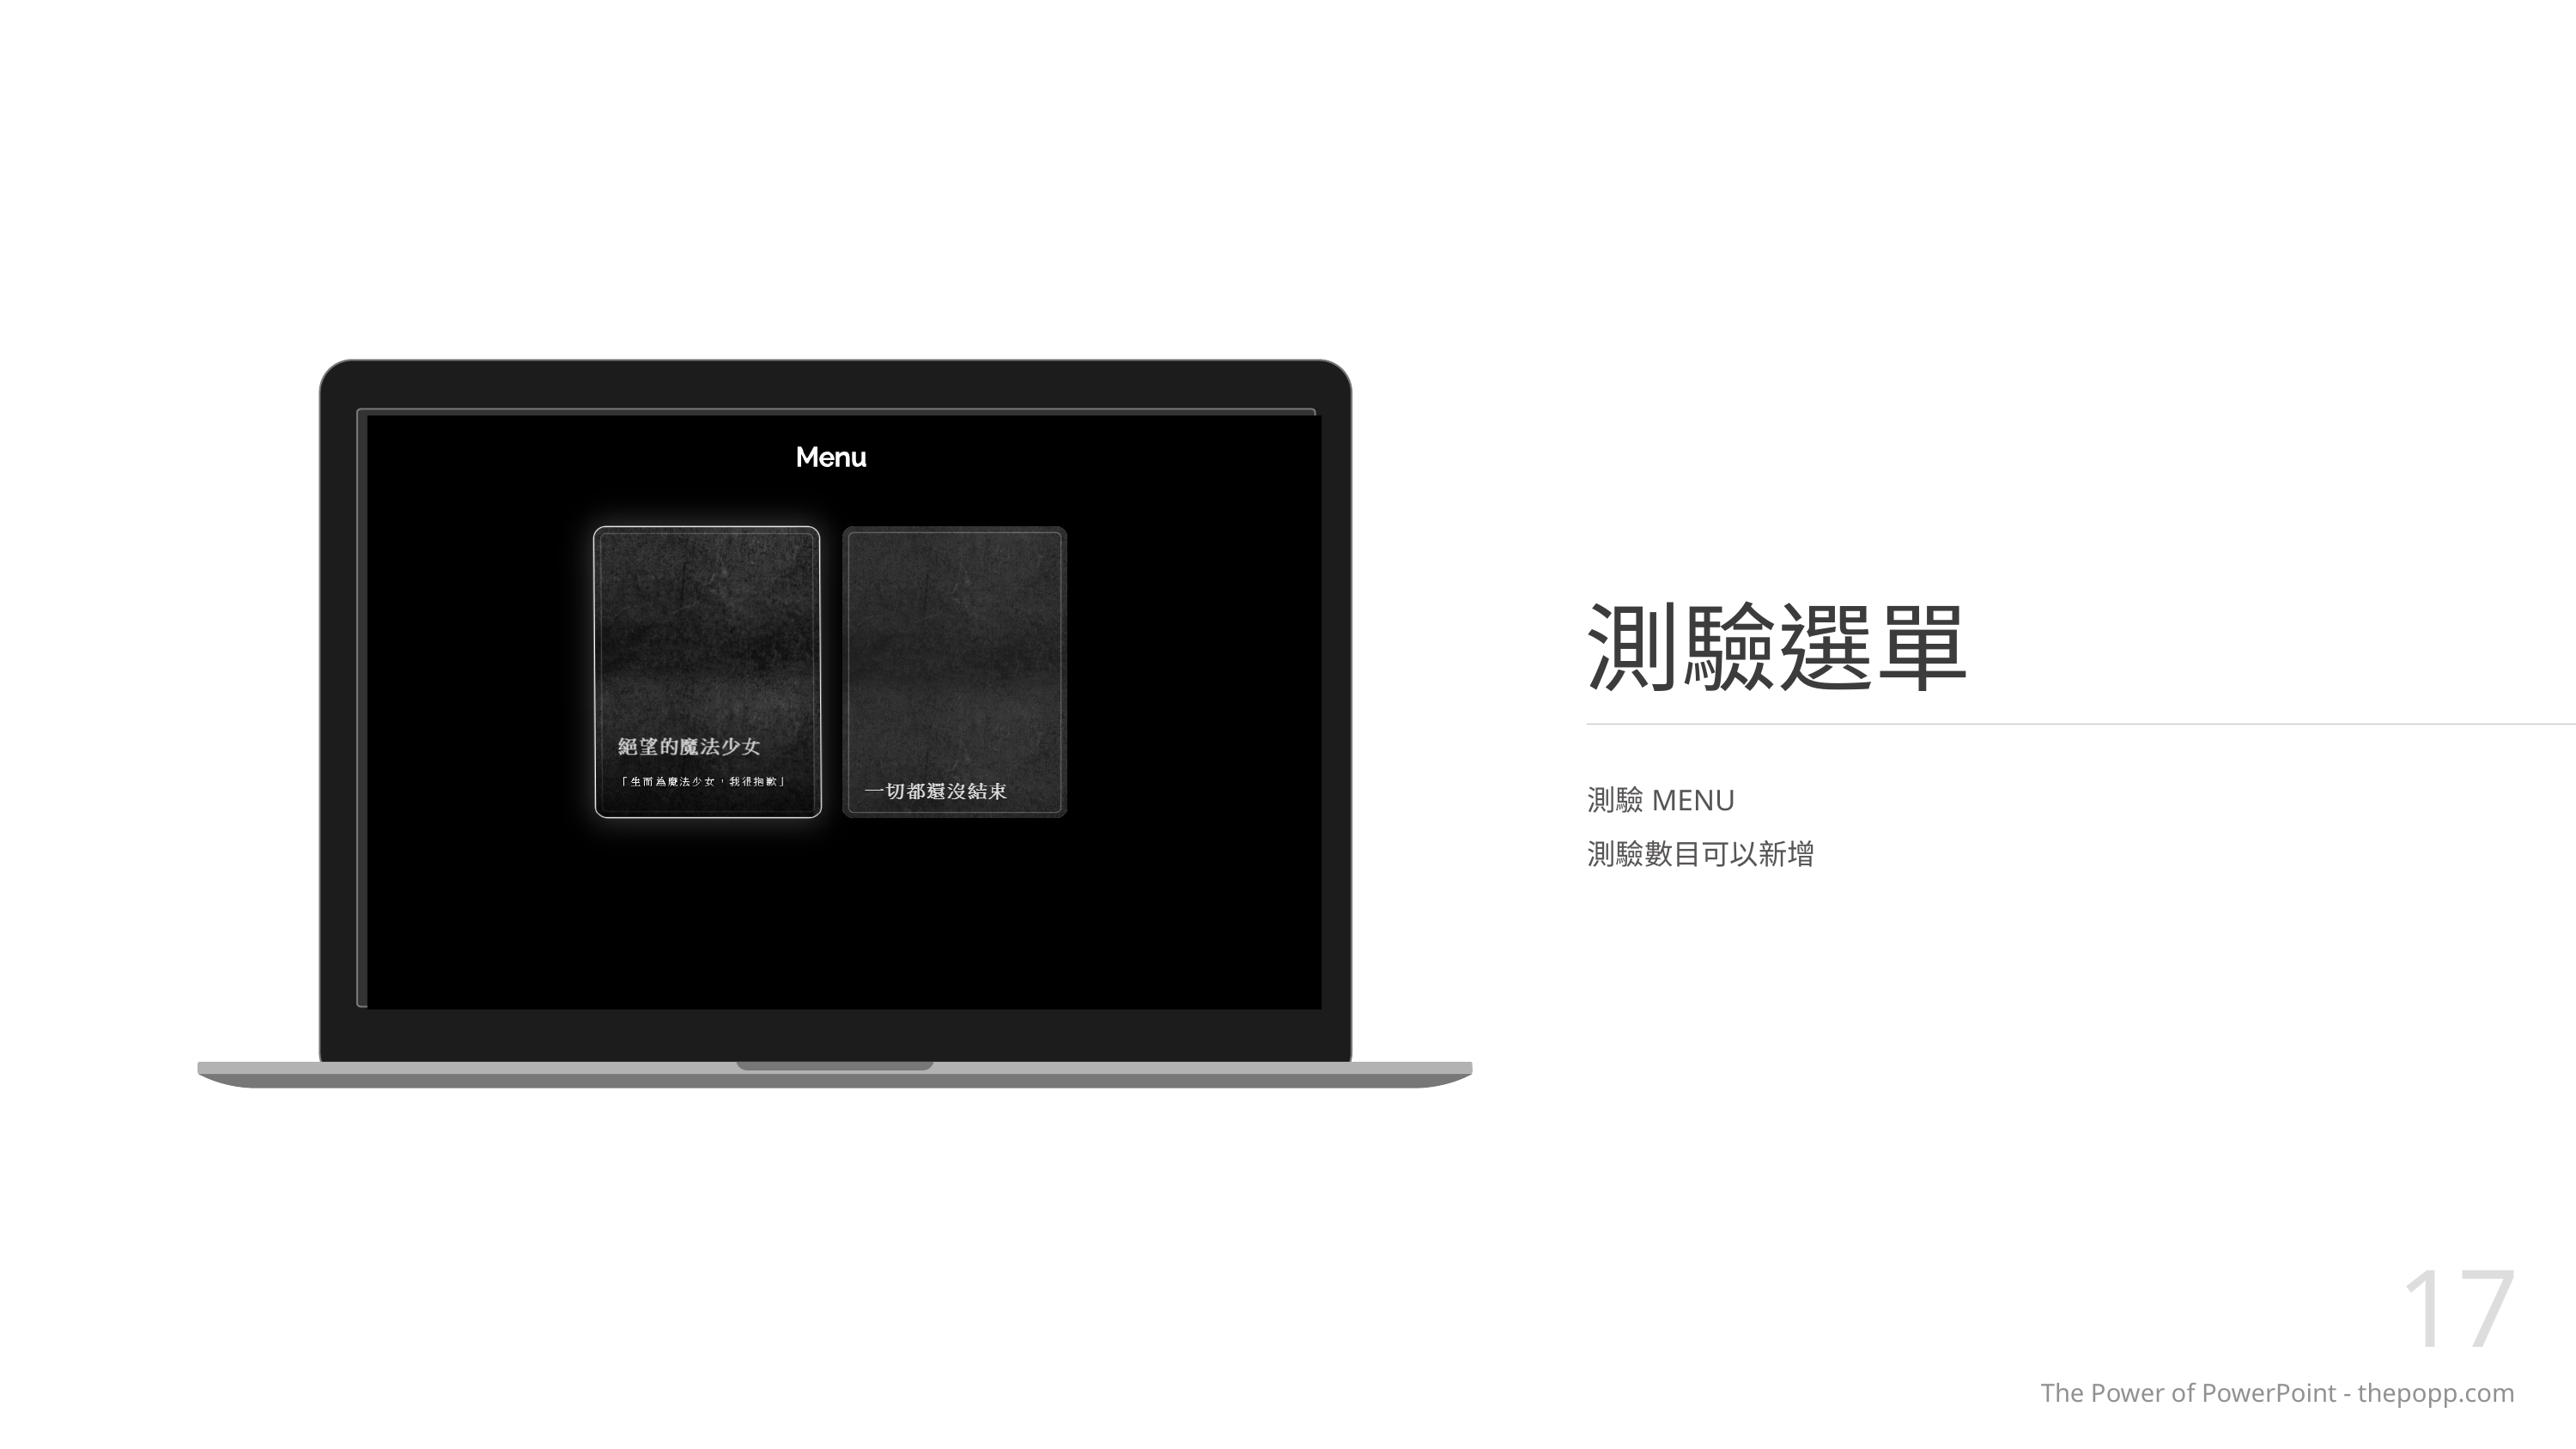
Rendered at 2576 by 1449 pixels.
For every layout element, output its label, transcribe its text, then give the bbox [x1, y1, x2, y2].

list 測驗MENU 測驗數目可以新增 [1574, 755, 2303, 1181]
slide_number 17 [2150, 1250, 2532, 1393]
picture [367, 415, 1322, 1009]
title 測驗選單 [1571, 314, 2300, 711]
footer The Power of PowerPoint - thepopp.com [1573, 1354, 2529, 1432]
